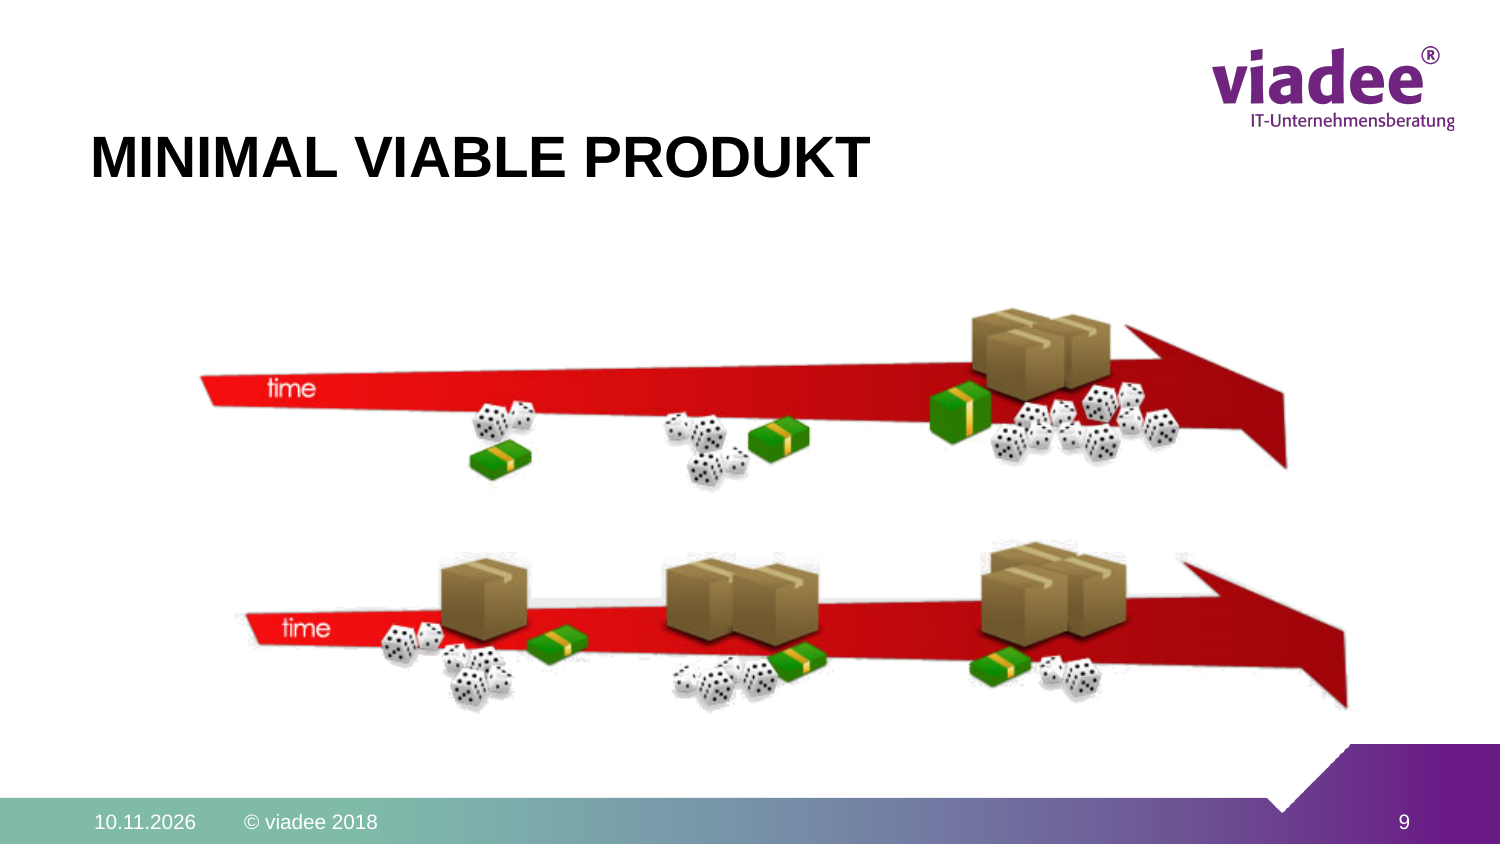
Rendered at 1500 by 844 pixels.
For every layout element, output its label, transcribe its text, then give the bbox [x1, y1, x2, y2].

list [120, 229, 1379, 734]
title Minimal viable produkt [75, 80, 1202, 197]
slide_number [79, 798, 419, 844]
slide_number 9 [1295, 798, 1425, 844]
picture [0, 744, 1500, 844]
